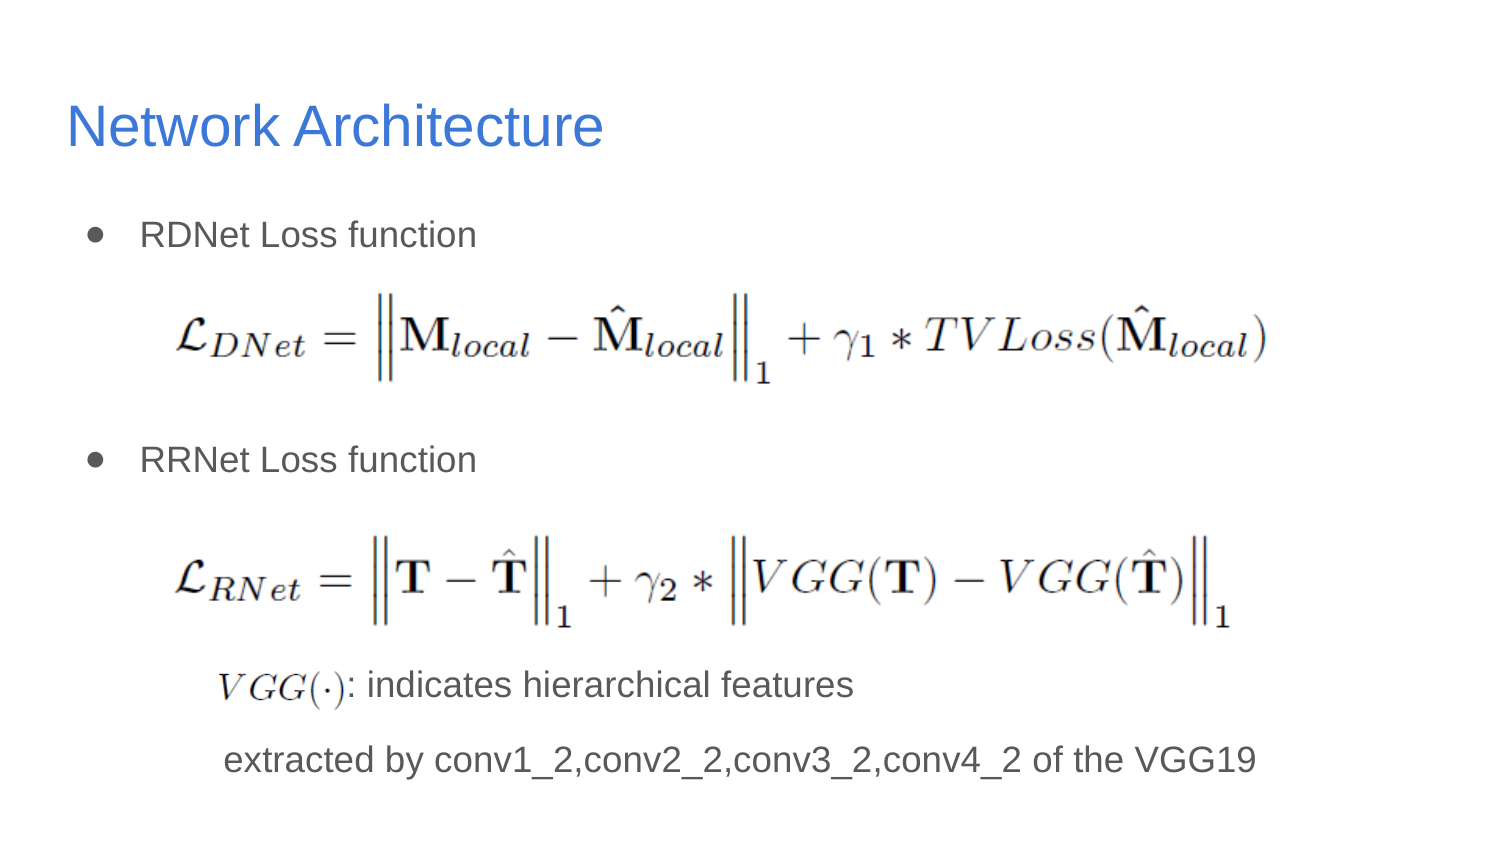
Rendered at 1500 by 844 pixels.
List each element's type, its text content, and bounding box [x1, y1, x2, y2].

picture [169, 282, 1267, 387]
picture [217, 664, 347, 715]
list RDNet Loss function RRNet Loss function : indicates hierarchical features extracted by conv1_2,conv2_2,conv3_2,conv4_2 of the VGG19 [51, 189, 1449, 844]
title Network Architecture [51, 72, 1449, 167]
picture [169, 526, 1231, 634]
